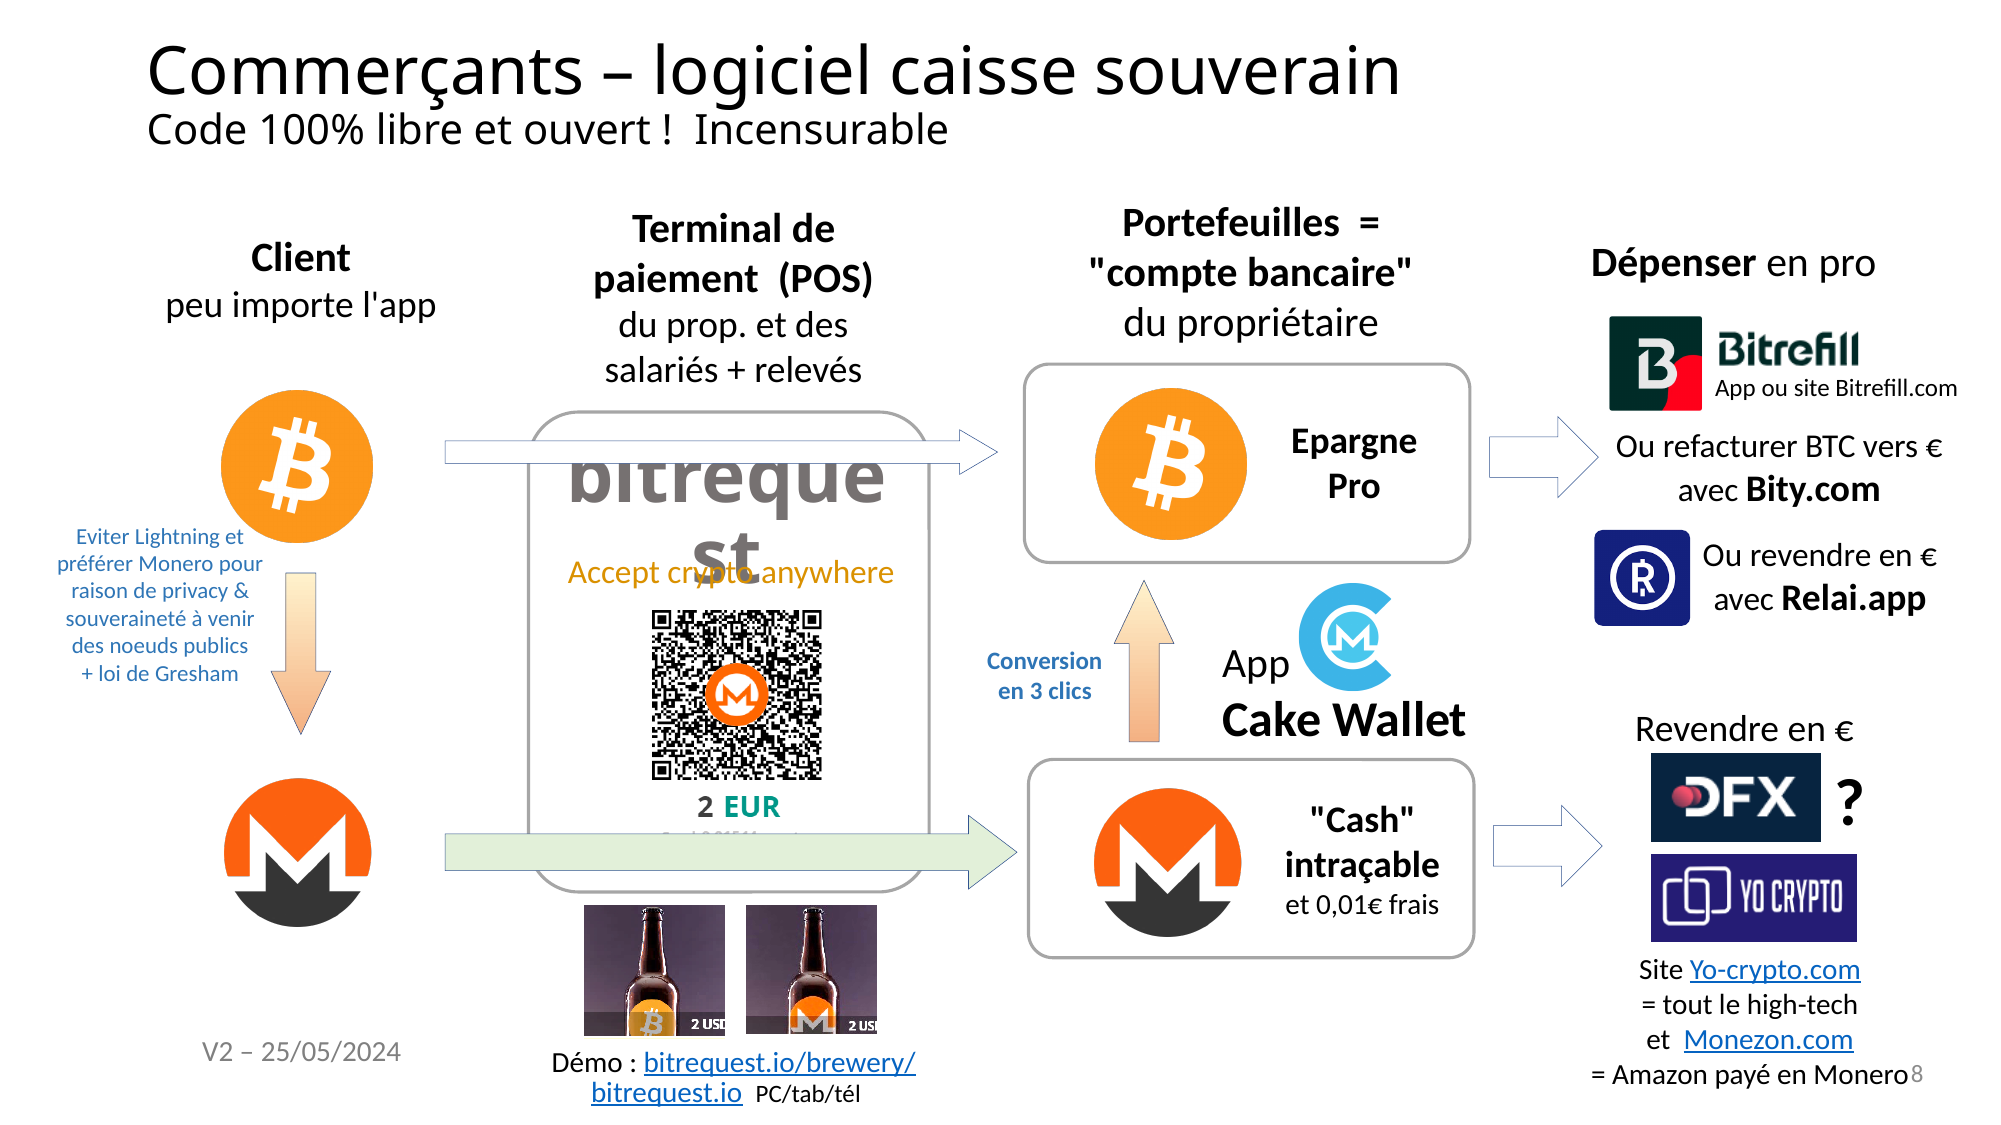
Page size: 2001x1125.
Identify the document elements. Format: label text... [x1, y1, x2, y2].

text_box [444, 439, 528, 465]
text_box Epargne Pro [1264, 408, 1445, 514]
text_box Commerçants – logiciel caisse souverain Code 100% libre et ouvert ! Incensurable [131, 10, 1857, 182]
text_box [1492, 802, 1604, 890]
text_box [528, 411, 930, 892]
text_box [1027, 758, 1475, 959]
picture [221, 390, 373, 543]
picture [628, 599, 843, 837]
text_box V2 – 25/05/2024 [187, 1024, 513, 1075]
picture [1707, 314, 1872, 386]
picture [1594, 529, 1691, 626]
text_box Client peu importe l'app [138, 222, 464, 333]
text_box Site Yo-crypto.com = tout le high-tech et Monezon.com = Amazon payé en Monero [1564, 942, 1937, 1098]
picture [1651, 854, 1857, 942]
picture [1094, 388, 1247, 540]
picture [746, 905, 877, 1034]
text_box "Cash" intraçable et 0,01€ frais [1259, 787, 1466, 928]
text_box bitrequest.io PC/tab/tél [539, 1065, 912, 1116]
text_box [1488, 413, 1597, 501]
text_box [930, 813, 1019, 892]
text_box Dépenser en pro [1525, 227, 1942, 292]
text_box ? [1820, 757, 1898, 846]
text_box Revendre en € [1620, 696, 2000, 757]
text_box Portefeuilles = "compte bancaire" du propriétaire [1043, 187, 1460, 353]
text_box Ou refacturer BTC vers € avec Bity.com [1597, 417, 1962, 517]
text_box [1080, 776, 1254, 949]
text_box Ou revendre en € avec Relai.app [1676, 525, 1964, 626]
text_box [930, 427, 1000, 477]
text_box [1023, 363, 1471, 564]
picture [584, 905, 725, 1039]
picture [1651, 753, 1820, 842]
text_box [444, 832, 528, 872]
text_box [1207, 580, 1526, 755]
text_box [211, 766, 384, 939]
text_box Eviter Lightning et préférer Monero pour raison de privacy & souveraineté à venir des noeuds publics + loi de Gresham [39, 513, 282, 694]
text_box [1116, 577, 1176, 743]
text_box [269, 571, 333, 737]
text_box Terminal de paiement (POS) du prop. et des salariés + relevés [552, 192, 915, 398]
picture [1608, 315, 1703, 412]
text_box App ou site Bitrefill.com [1703, 364, 1981, 410]
text_box Démo : bitrequest.io/brewery/ [524, 1035, 943, 1086]
slide_number 8 [1488, 1042, 1939, 1103]
text_box Conversion en 3 clics [962, 636, 1128, 712]
